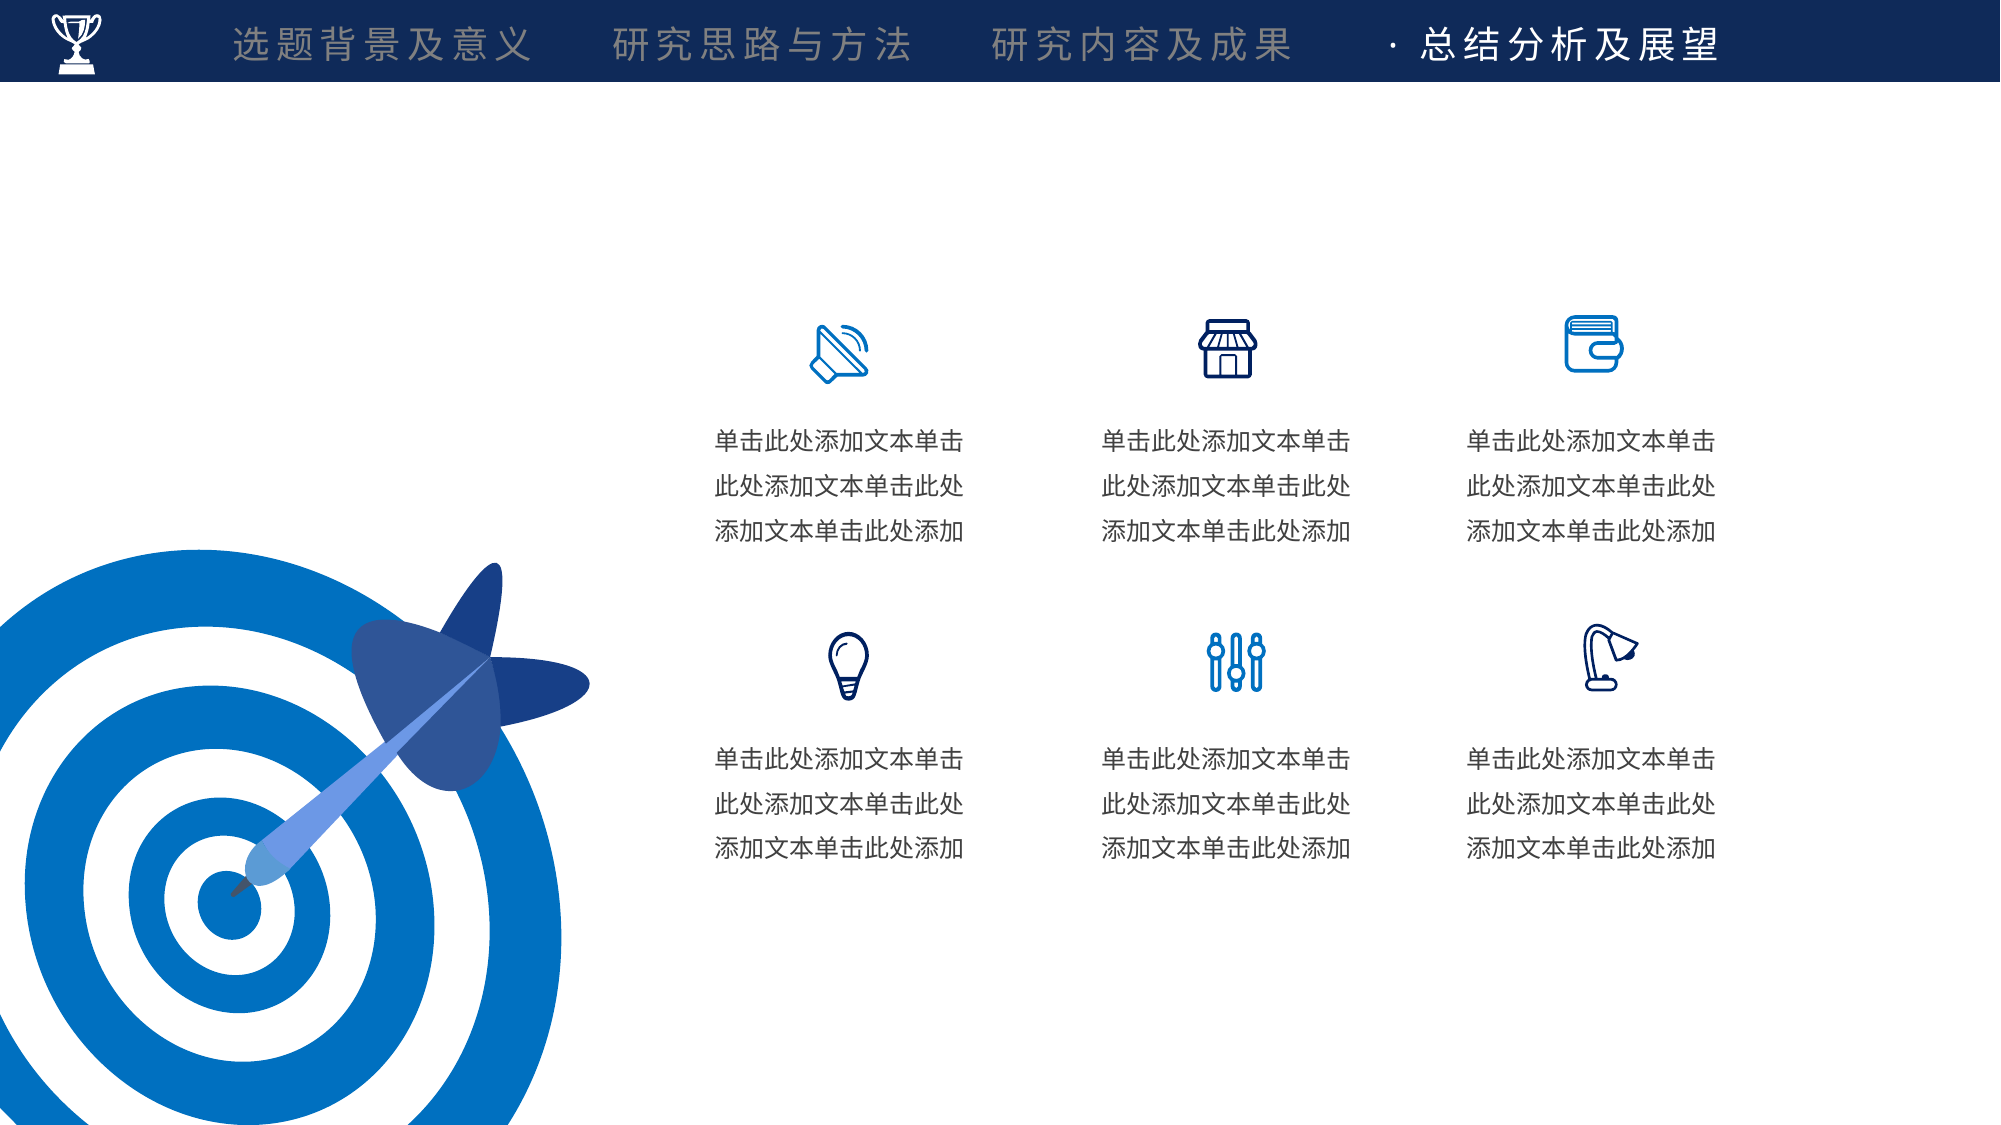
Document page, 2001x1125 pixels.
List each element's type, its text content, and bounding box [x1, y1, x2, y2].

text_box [229, 507, 622, 912]
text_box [0, 549, 568, 1125]
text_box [50, 13, 2000, 75]
text_box 单击此处添加文本单击此处添加文本单击此处添加文本单击此处添加 [699, 403, 982, 553]
text_box 单击此处添加文本单击此处添加文本单击此处添加文本单击此处添加 [1087, 720, 1369, 871]
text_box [808, 324, 869, 385]
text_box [828, 631, 869, 701]
text_box [1198, 319, 1258, 379]
text_box 单击此处添加文本单击此处添加文本单击此处添加文本单击此处添加 [1451, 720, 1733, 871]
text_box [1206, 632, 1266, 692]
text_box 单击此处添加文本单击此处添加文本单击此处添加文本单击此处添加 [1451, 403, 1733, 553]
text_box 单击此处添加文本单击此处添加文本单击此处添加文本单击此处添加 [699, 720, 982, 871]
text_box [1564, 315, 1624, 373]
text_box 单击此处添加文本单击此处添加文本单击此处添加文本单击此处添加 [1087, 403, 1369, 553]
text_box [1583, 623, 1639, 692]
